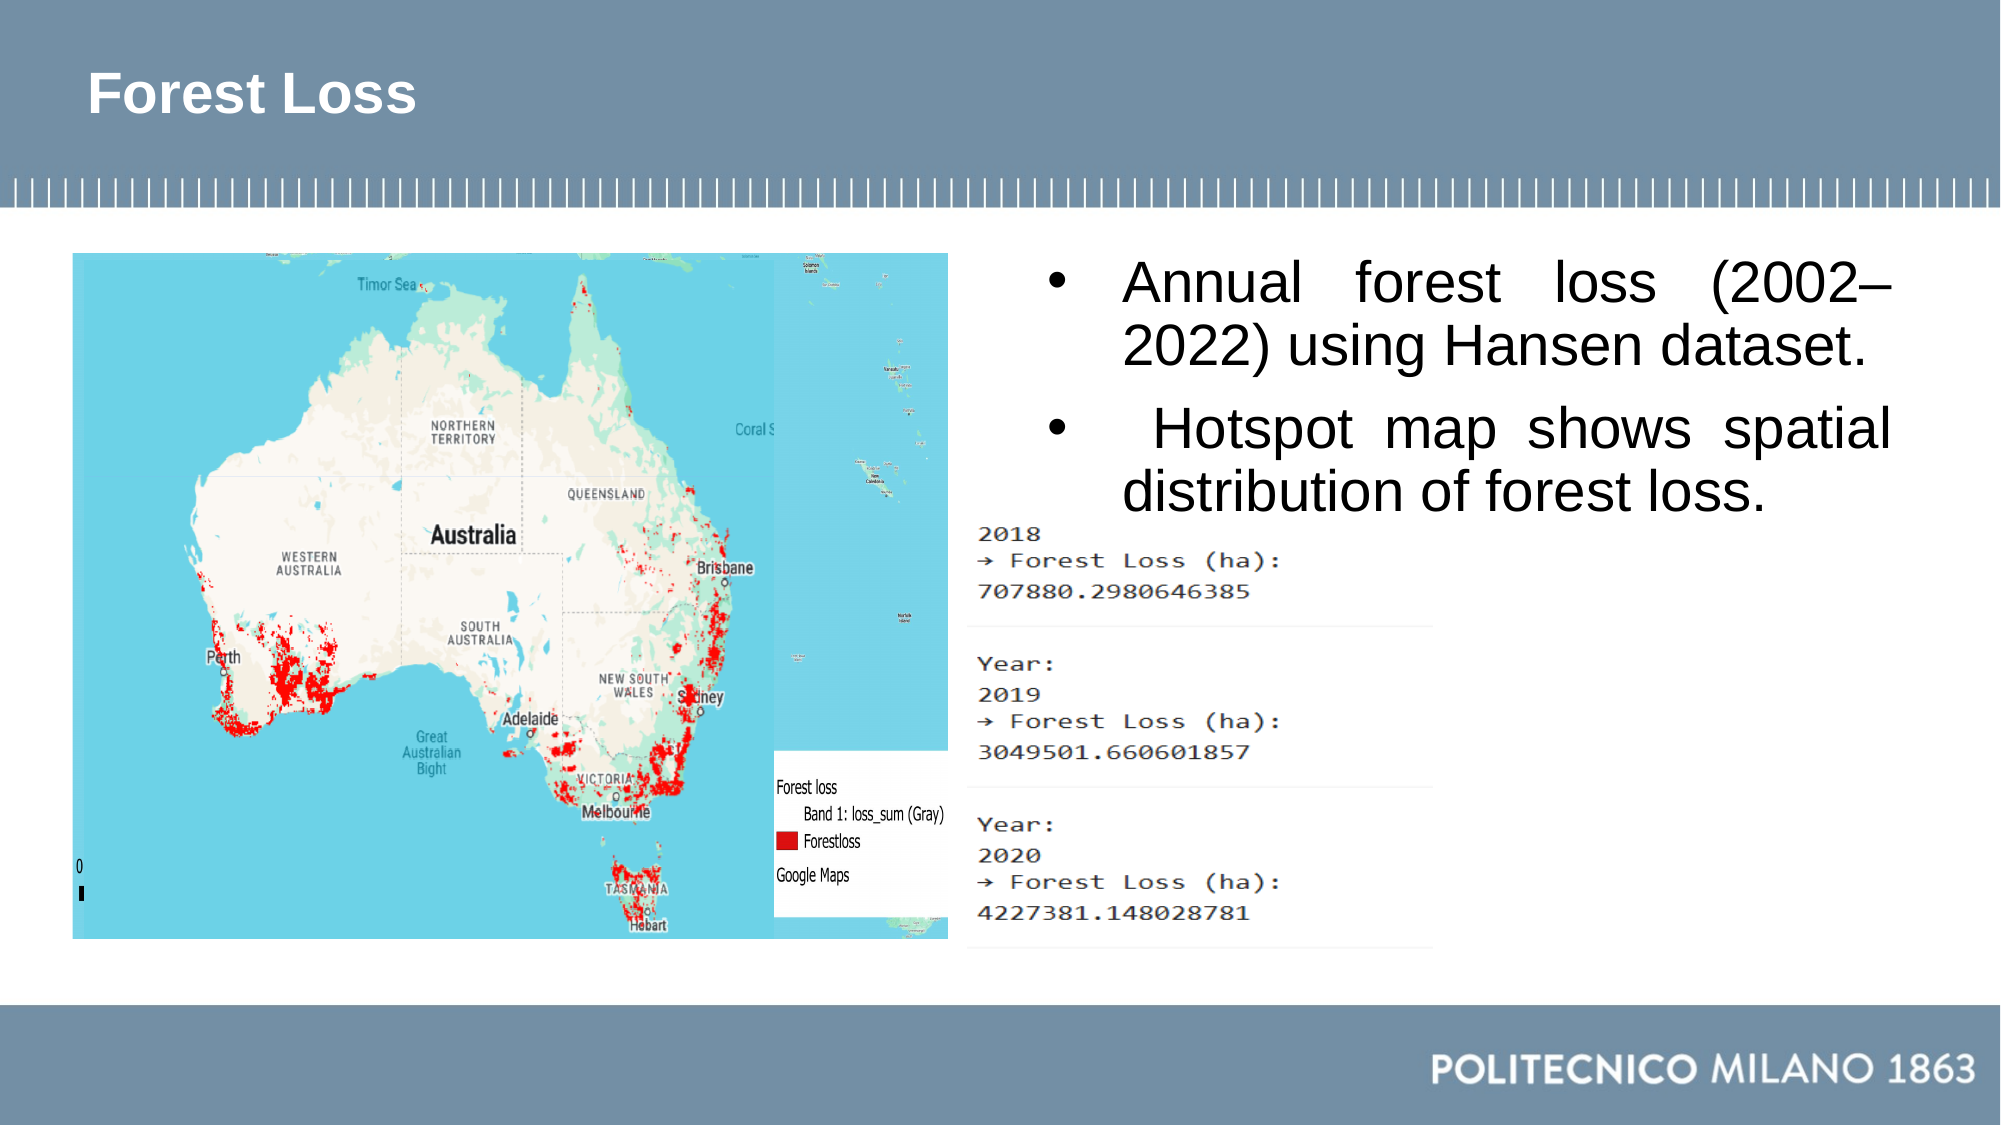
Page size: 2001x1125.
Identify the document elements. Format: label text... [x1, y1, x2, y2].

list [72, 253, 948, 939]
picture [0, 0, 2001, 1125]
list Annual forest loss (2002–2022) using Hansen dataset. Hotspot map shows spatial distribution of forest loss. [1032, 244, 1908, 896]
title Forest Loss [72, 22, 1920, 167]
